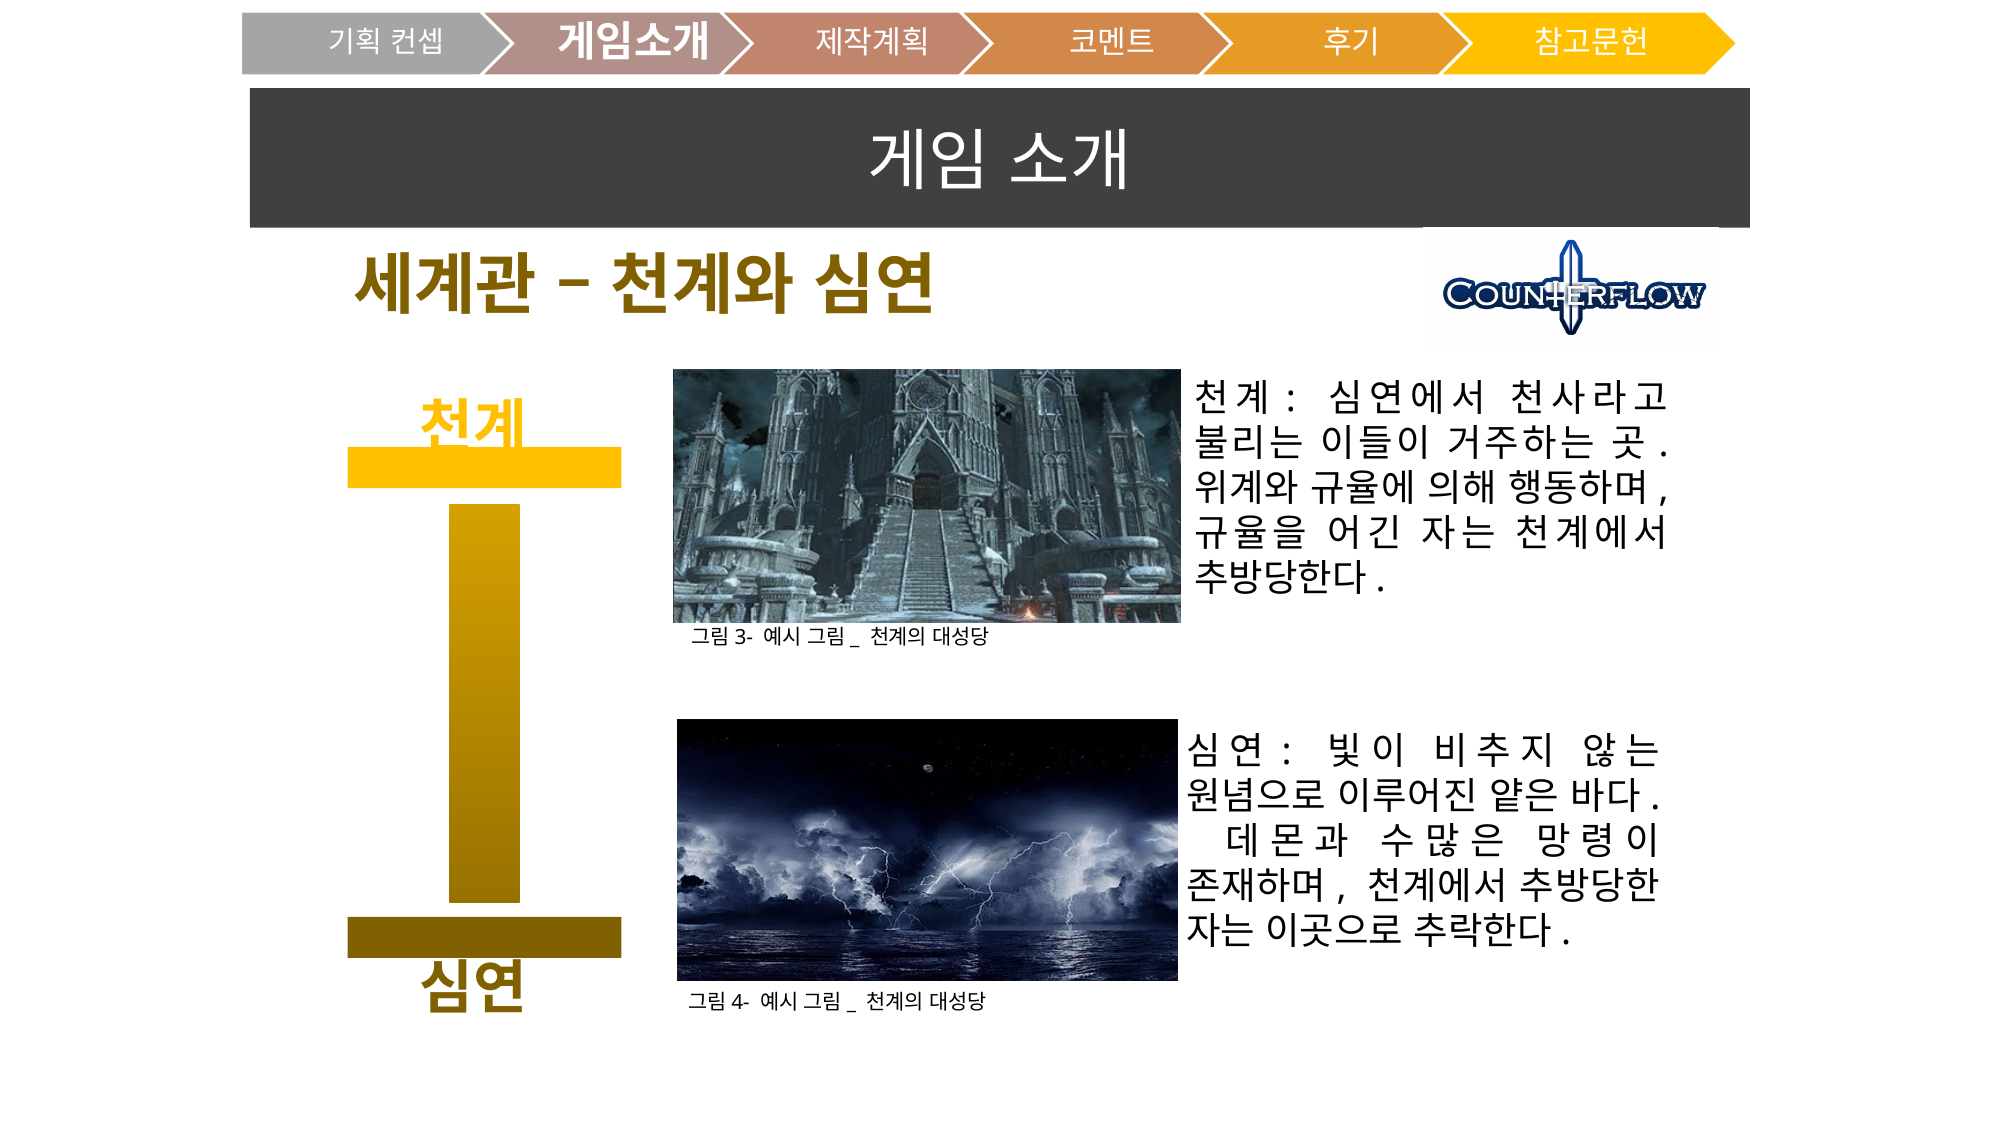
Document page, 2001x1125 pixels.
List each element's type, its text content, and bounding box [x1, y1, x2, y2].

text_box 세계관 – 천계와 심연 [108, 234, 1182, 330]
text_box [449, 504, 520, 903]
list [1423, 227, 1719, 352]
text_box 게임 소개 [249, 87, 1751, 229]
text_box 심연 [404, 943, 593, 1028]
text_box 천계 [404, 381, 593, 467]
text_box [347, 446, 622, 489]
text_box 천계: 심연에서 천사라고 불리는 이들이 거주하는 곳. 위계와 규율에 의해 행동하며, 규율을 어긴 자는 천계에서 추방당한다. [1179, 366, 1684, 652]
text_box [240, 10, 1739, 76]
text_box 심연: 빛이 비추지 않는 원념으로 이루어진 얕은 바다. 데몬과 수많은 망령이 존재하며, 천계에서 추방당한 자는 이곳으로 추락한다. [1178, 719, 1675, 960]
picture [677, 719, 1178, 981]
picture [673, 369, 1181, 623]
text_box [347, 916, 622, 958]
text_box 그림4- 예시 그림_ 천계의 대성당 [673, 980, 1141, 1046]
text_box 그림3- 예시 그림_ 천계의 대성당 [676, 623, 1144, 682]
